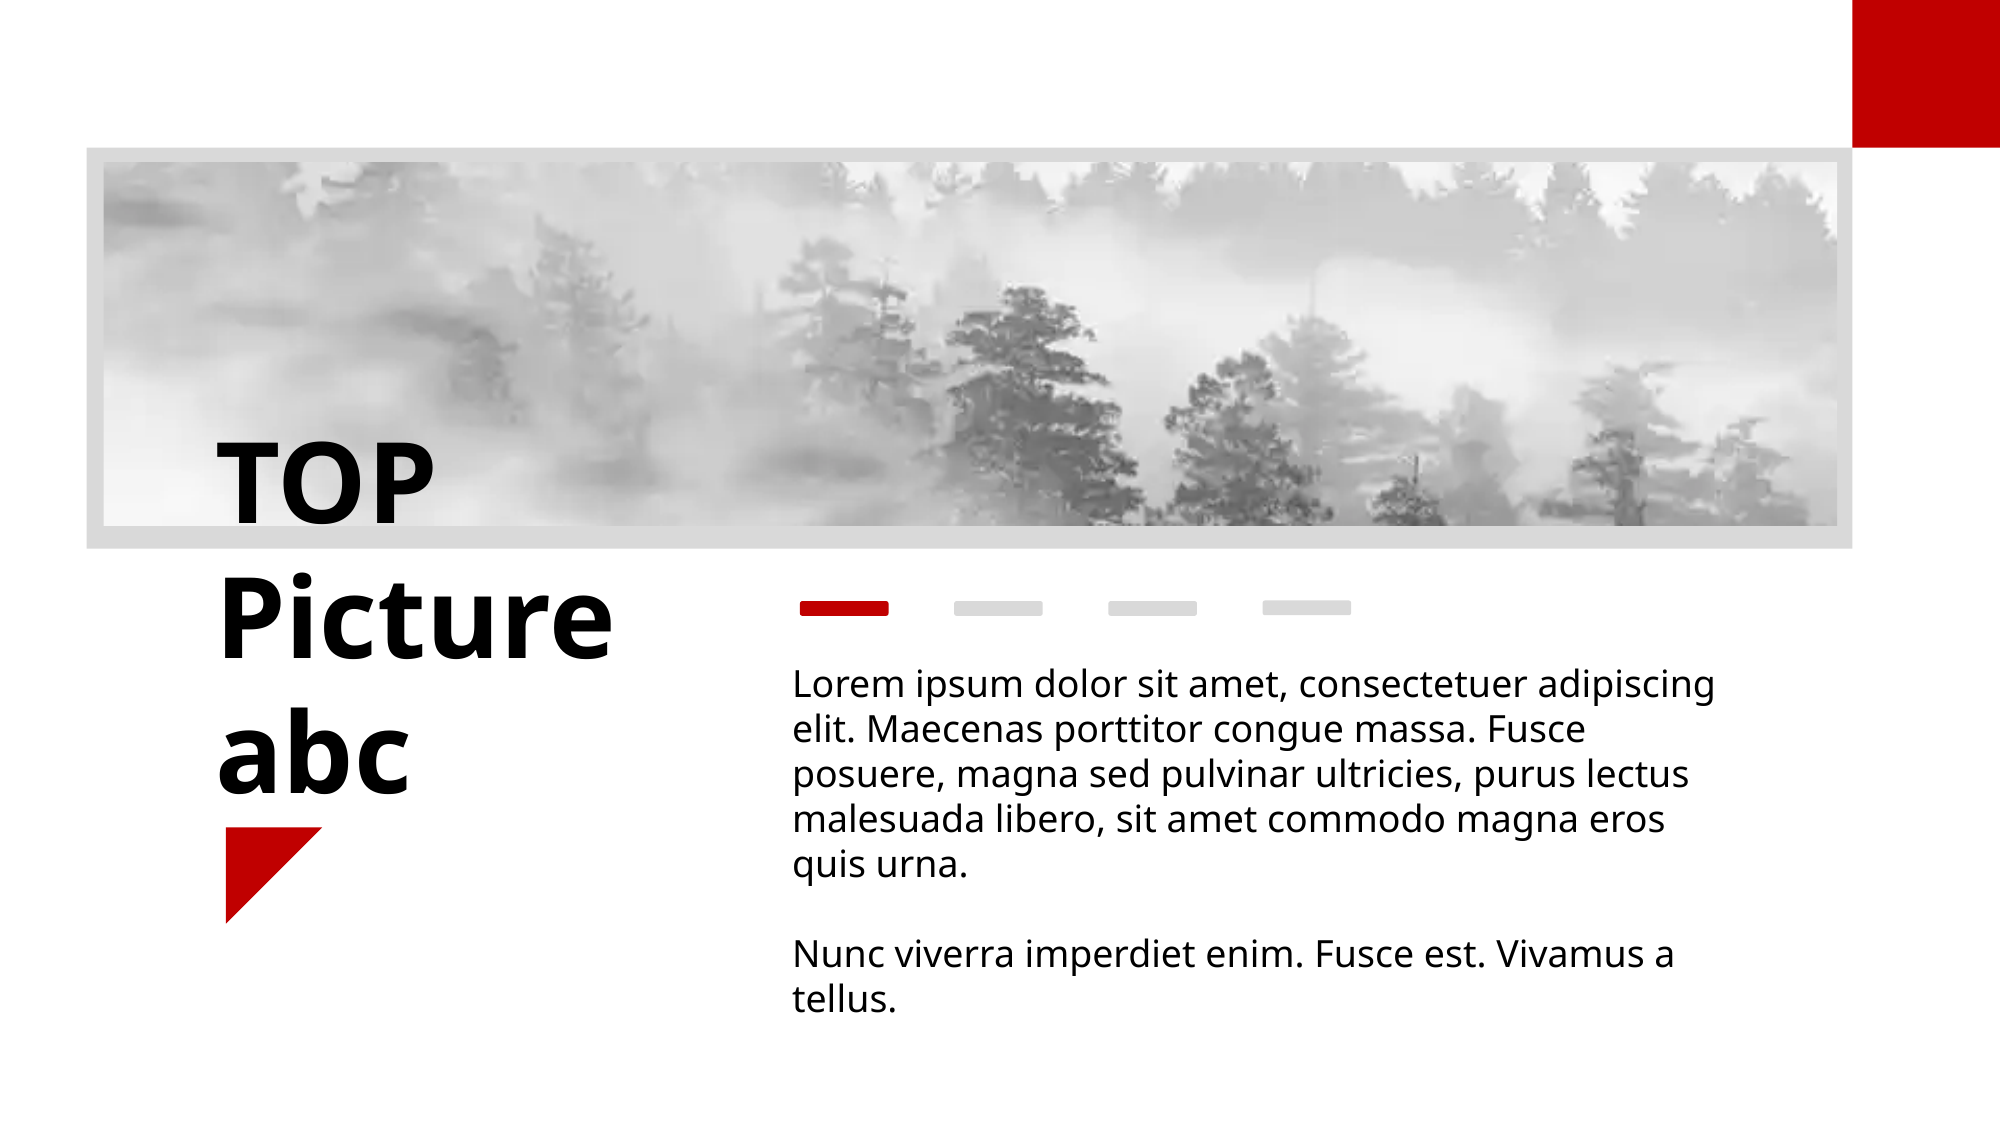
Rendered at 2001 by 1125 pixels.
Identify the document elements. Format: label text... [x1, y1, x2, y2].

picture [103, 162, 1838, 526]
text_box TOP Picture abc [200, 526, 653, 823]
text_box [1851, 0, 2000, 149]
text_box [777, 600, 1749, 1077]
text_box [224, 826, 325, 927]
text_box [86, 147, 1853, 550]
